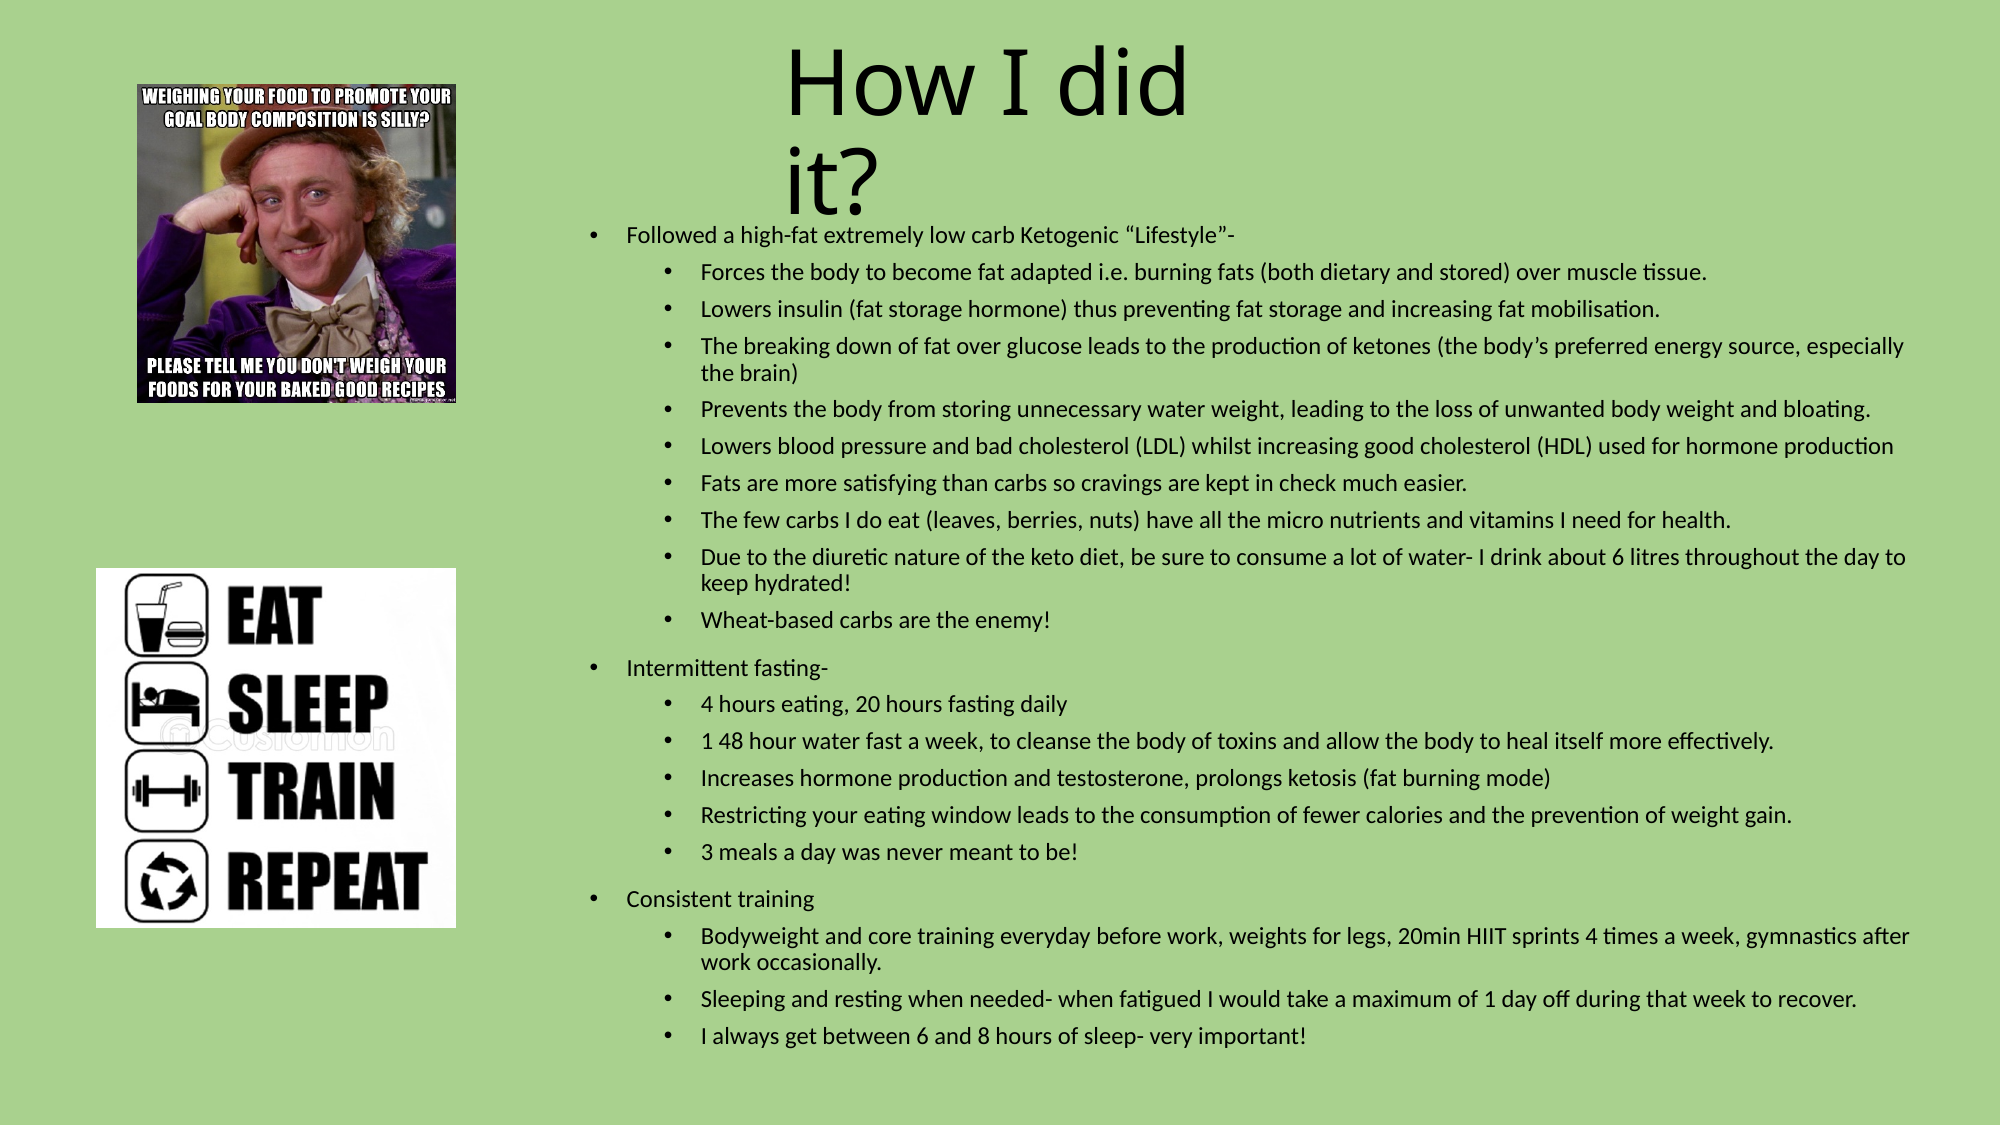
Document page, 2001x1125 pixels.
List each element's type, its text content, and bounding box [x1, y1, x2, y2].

picture [137, 84, 456, 403]
picture [96, 568, 456, 928]
title How I did it? [768, 26, 1264, 215]
list Followed a high-fat extremely low carb Ketogenic “Lifestyle”- Forces the body to become fat adapted i.e. burning fats (both dietary and stored) over muscle tissue. Lowers insulin (fat storage hormone) thus preventing fat storage and increasing fat mobilisation. The breaking down of fat over glucose leads to the production of ketones (the body’s preferred energy source, especially the brain) Prevents the body from storing unnecessary water weight, leading to the loss of unwanted body weight and bloating. Lowers blood pressure and bad cholesterol (LDL) whilst increasing good cholesterol (HDL) used for hormone production Fats are more satisfying than carbs so cravings are kept in check much easier. The few carbs I do eat (leaves, berries, nuts) have all the micro nutrients and vitamins I need for health. Due to the diuretic nature of the keto diet, be sure to consume a lot of water- I drink about 6 litres throughout the day to keep hydrated! Wheat-based carbs are the enemy! Intermittent fasting- 4 hours eating, 20 hours fasting daily 1 48 hour water fast a week, to cleanse the body of toxins and allow the body to heal itself more effectively. Increases hormone production and testosterone, prolongs ketosis (fat burning mode) Restricting your eating window leads to the consumption of fewer calories and the prevention of weight gain. 3 meals a day was never meant to be! Consistent training Bodyweight and core training everyday before work, weights for legs, 20min HIIT sprints 4 times a week, gymnastics after work occasionally. Sleeping and resting when needed- when fatigued I would take a maximum of 1 day off during that week to recover. I always get between 6 and 8 hours of sleep- very important! [574, 215, 1953, 1066]
